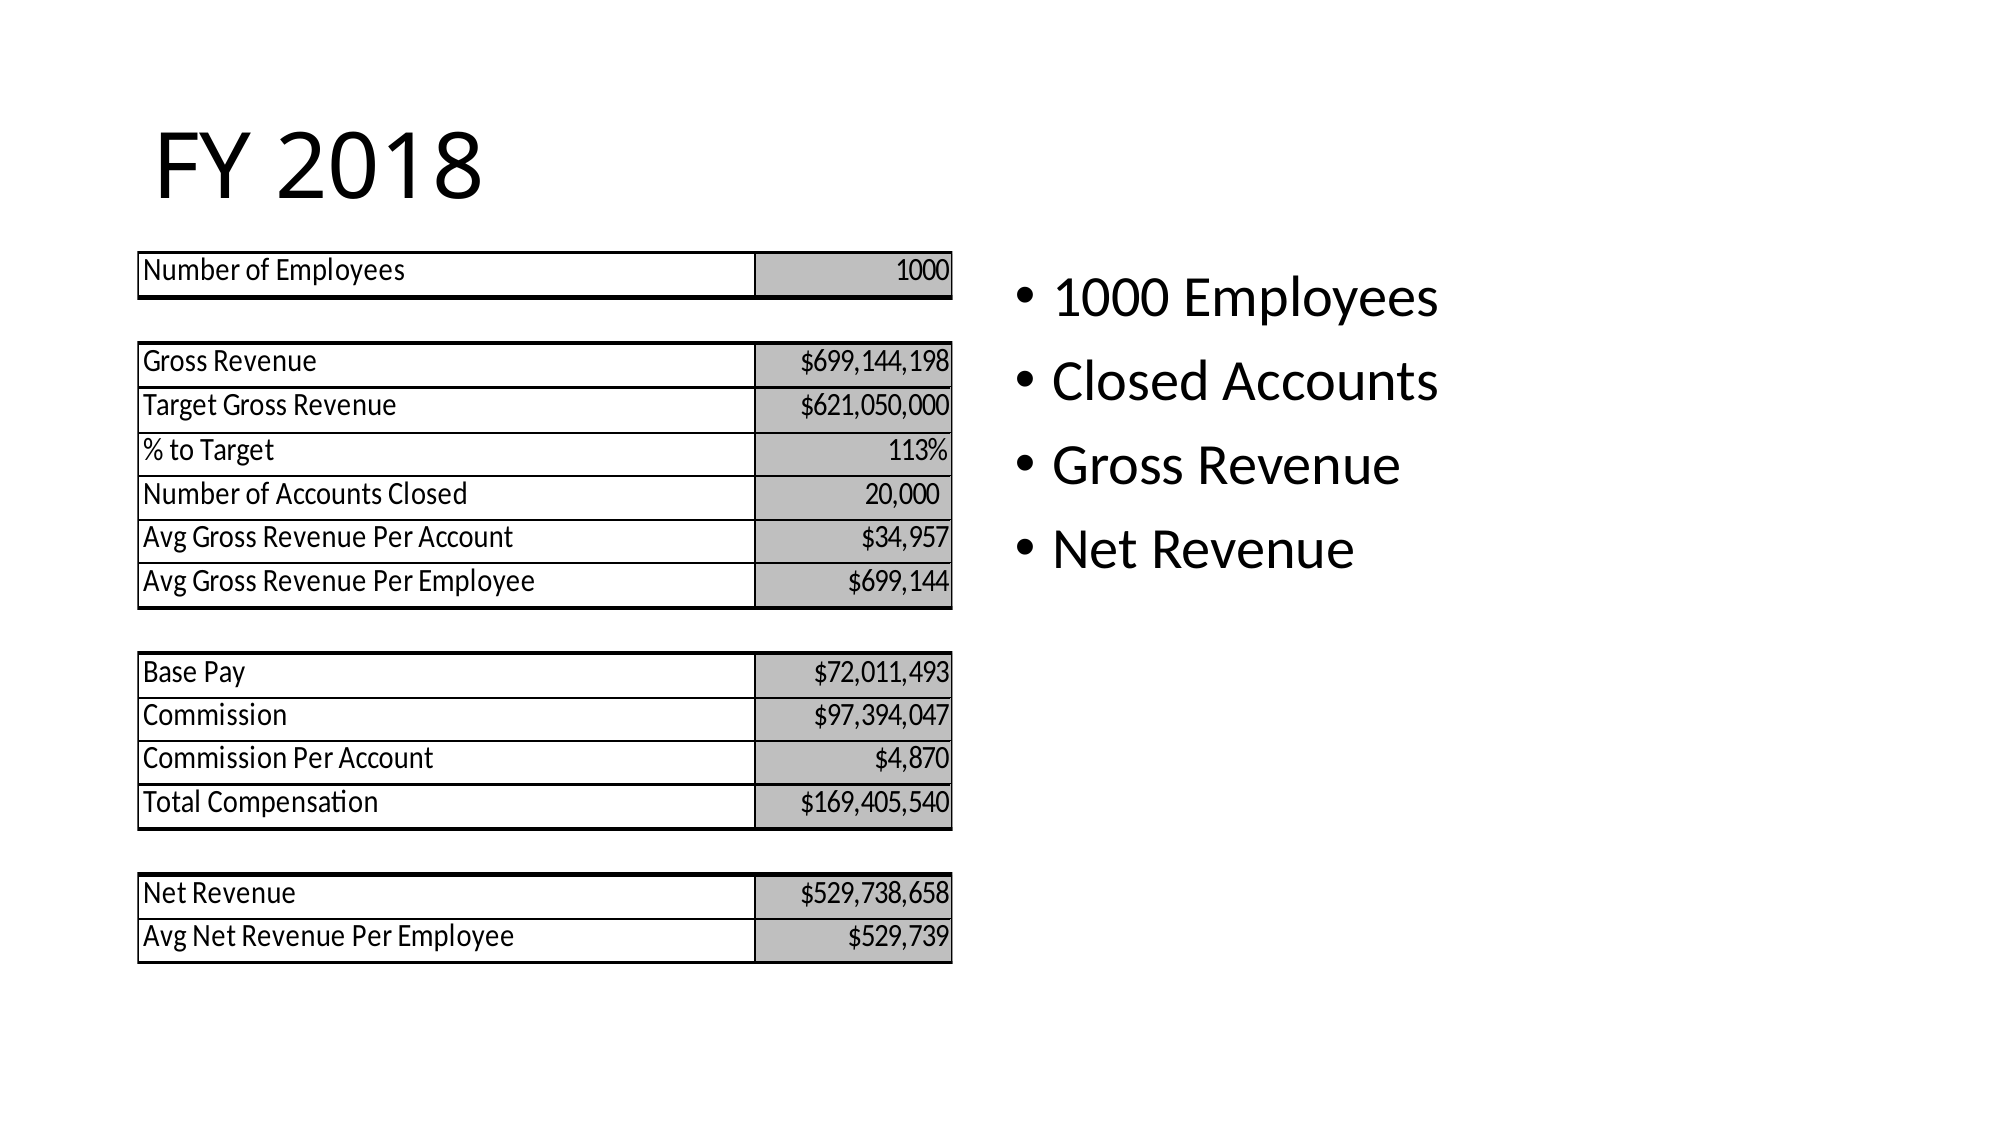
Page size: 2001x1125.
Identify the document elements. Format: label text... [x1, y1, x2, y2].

title FY 2018 [137, 59, 1863, 278]
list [137, 251, 955, 966]
list 1000 Employees Closed Accounts Gross Revenue Net Revenue [999, 259, 1850, 973]
